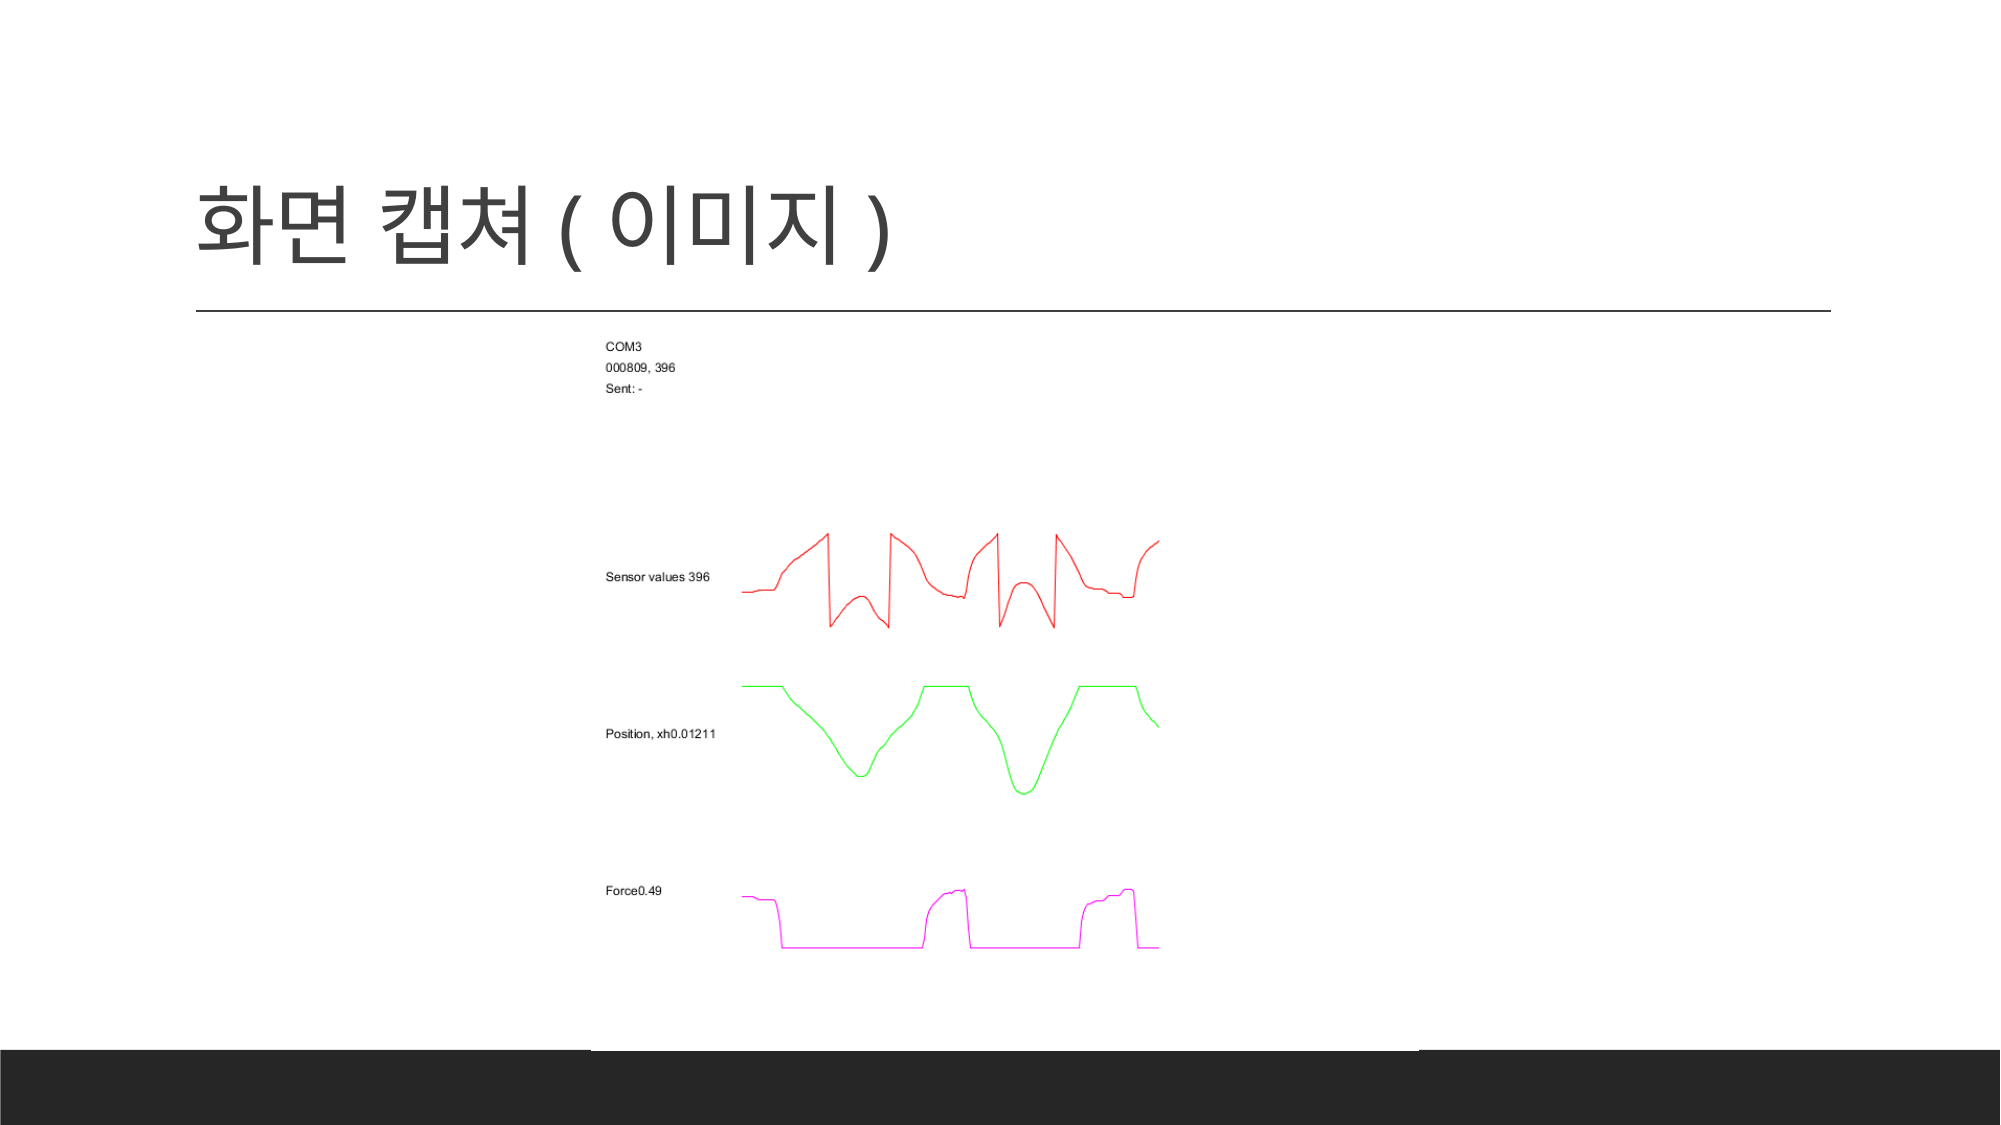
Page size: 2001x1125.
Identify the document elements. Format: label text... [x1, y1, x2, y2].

title 화면 캡쳐(이미지) [180, 47, 1830, 285]
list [591, 326, 1419, 1051]
